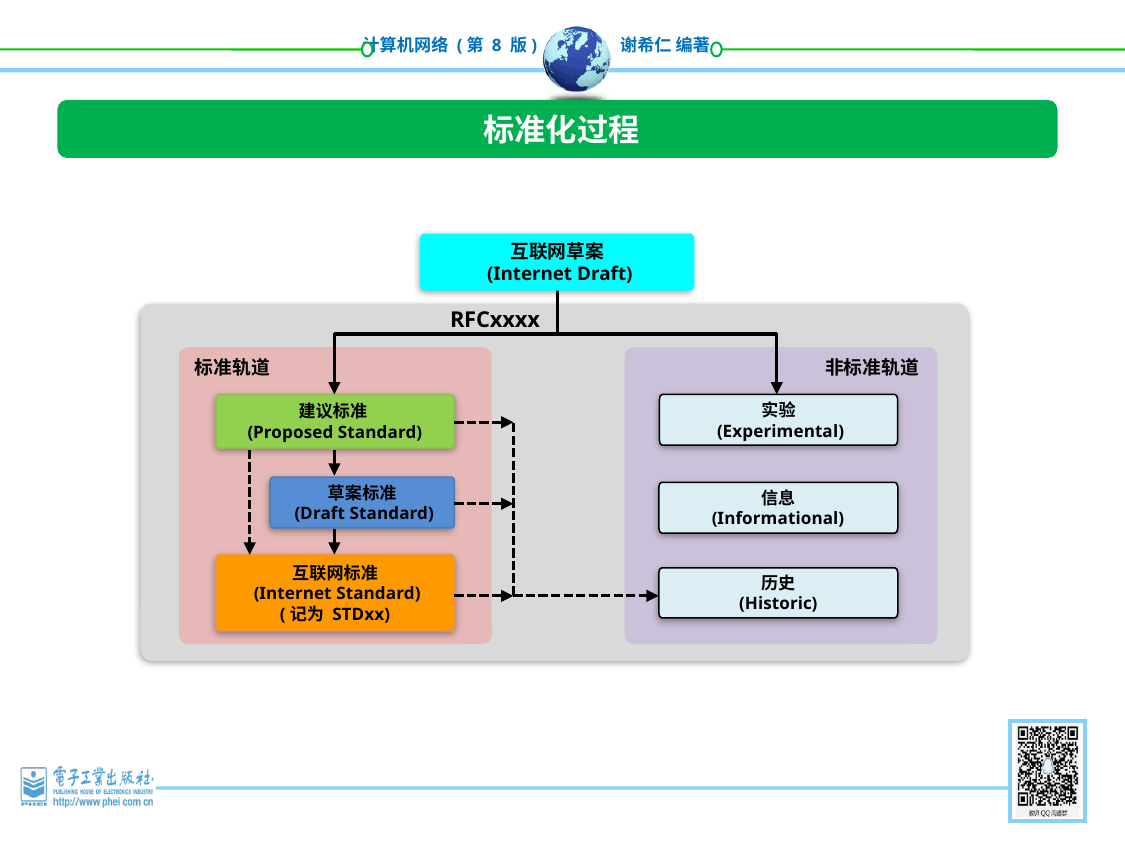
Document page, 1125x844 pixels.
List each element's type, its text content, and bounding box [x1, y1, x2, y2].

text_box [140, 233, 969, 662]
picture [540, 24, 612, 99]
picture [1016, 724, 1079, 817]
list 标准化过程 [153, 99, 970, 158]
picture [17, 764, 156, 809]
